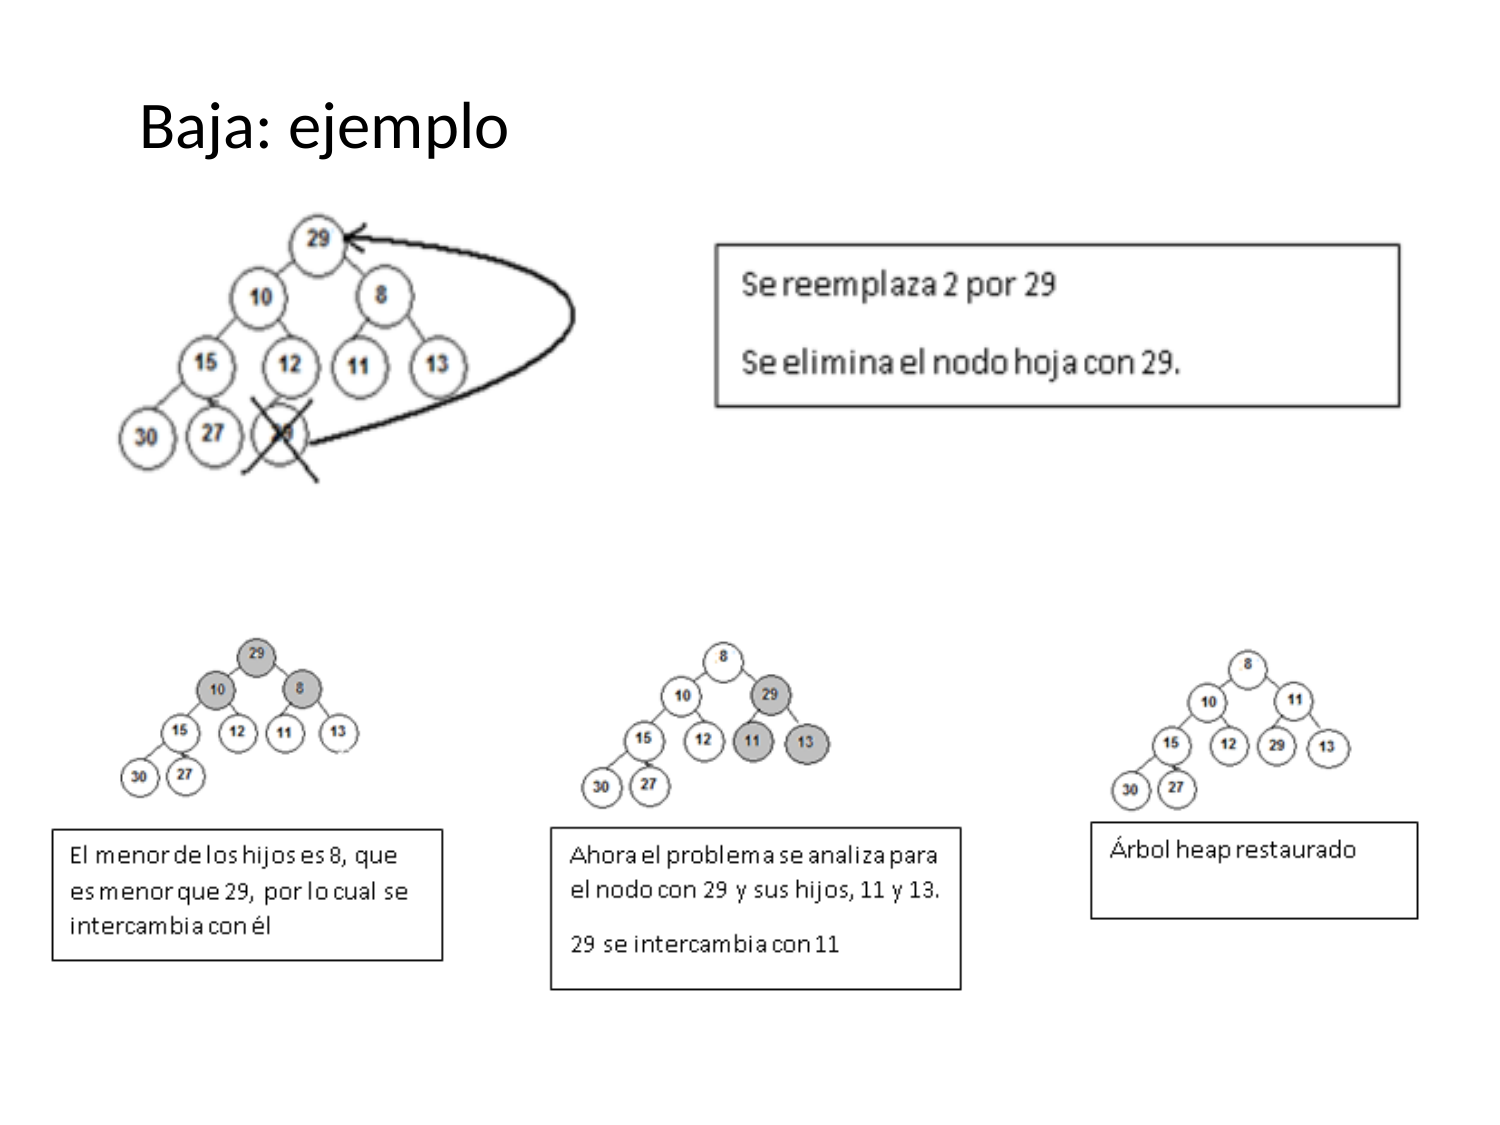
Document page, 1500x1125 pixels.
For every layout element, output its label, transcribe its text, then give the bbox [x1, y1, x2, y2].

text_box Baja: ejemplo [124, 74, 938, 170]
picture [74, 187, 1435, 515]
picture [43, 624, 1435, 1016]
